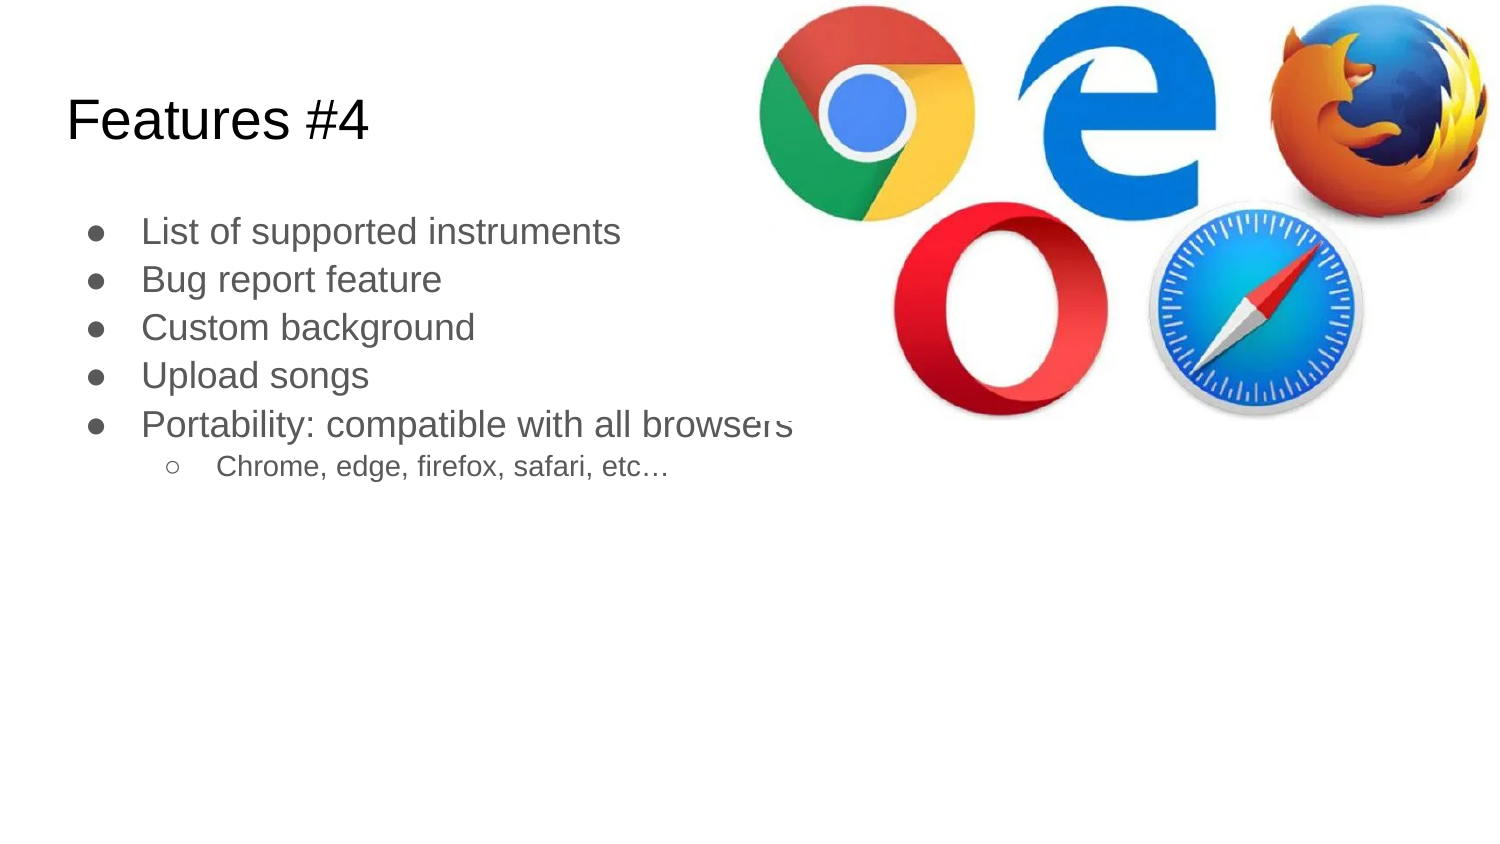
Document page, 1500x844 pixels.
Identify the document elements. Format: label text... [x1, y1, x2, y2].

picture [754, 0, 1497, 421]
title Features #4 [51, 72, 749, 167]
list List of supported instruments Bug report feature Custom background Upload songs Portability: compatible with all browsers Chrome, edge, firefox, safari, etc… [51, 189, 1449, 750]
